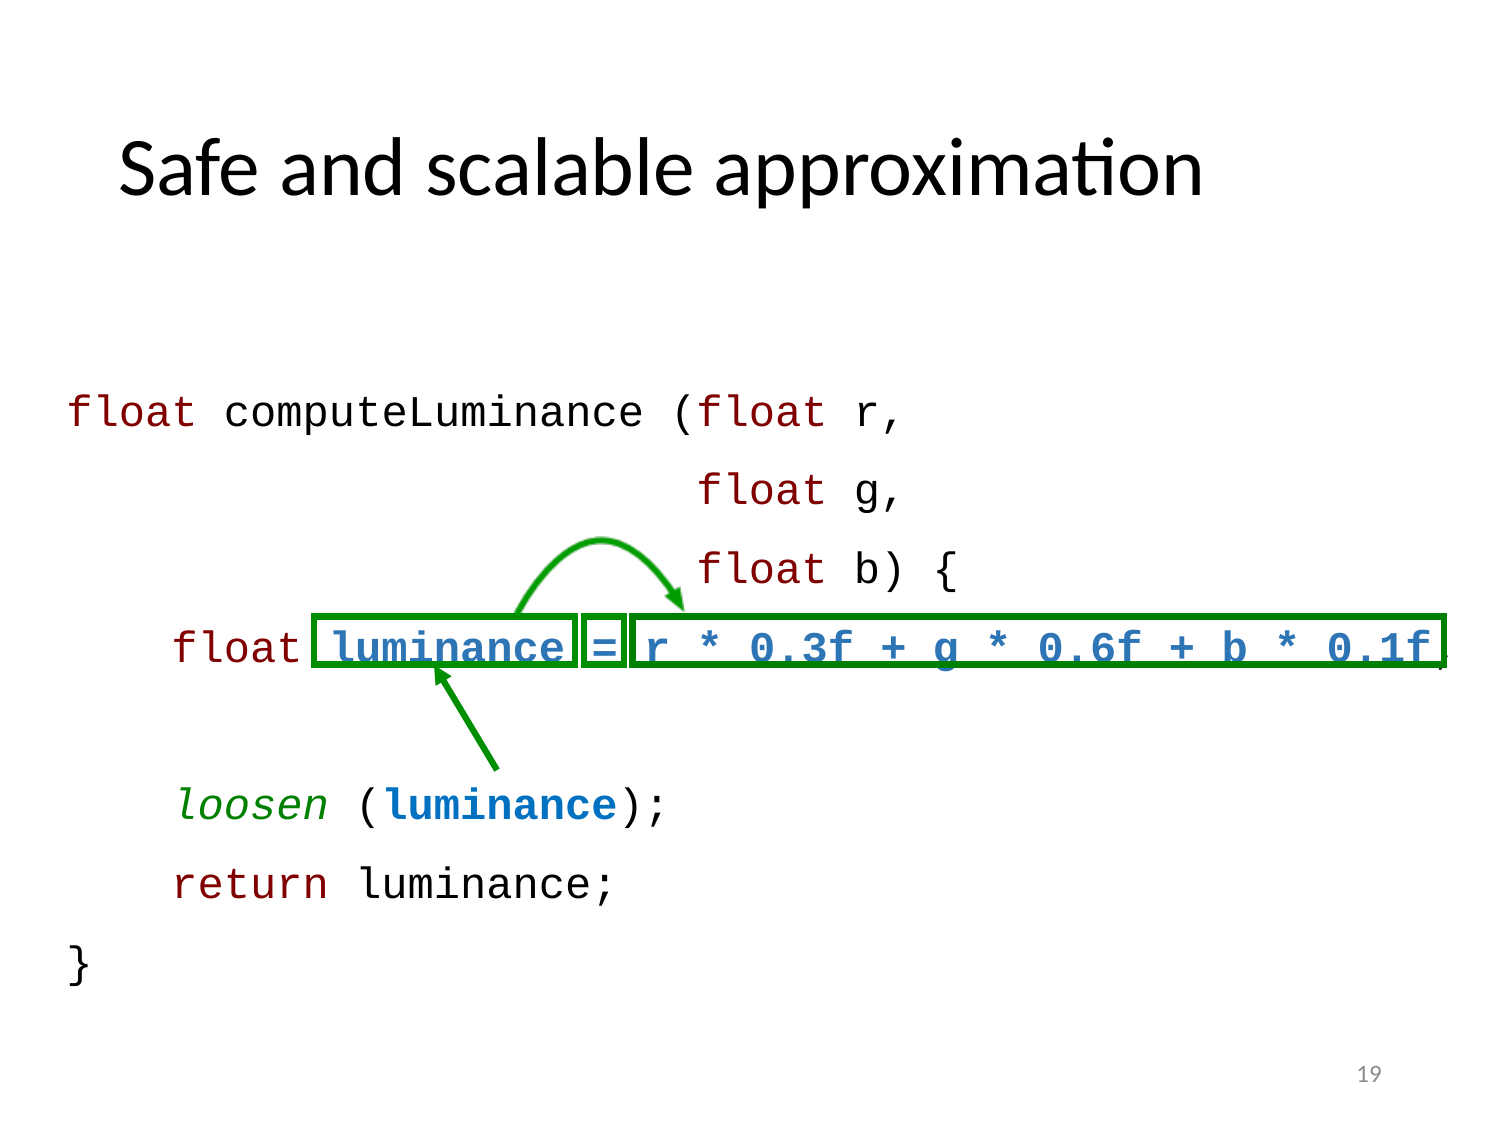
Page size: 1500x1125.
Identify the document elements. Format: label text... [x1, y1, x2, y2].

picture [508, 532, 717, 629]
title Safe and scalable approximation [103, 59, 1397, 278]
text_box [313, 616, 576, 666]
slide_number 19 [1059, 1042, 1397, 1103]
text_box float computeLuminance (float r, float g, float b) { float luminance = r * 0.3f + g * 0.6f + b * 0.1f; loosen (luminance); return luminance; } [25, 348, 1500, 994]
text_box [631, 616, 1445, 666]
text_box [583, 629, 625, 666]
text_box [433, 664, 497, 771]
